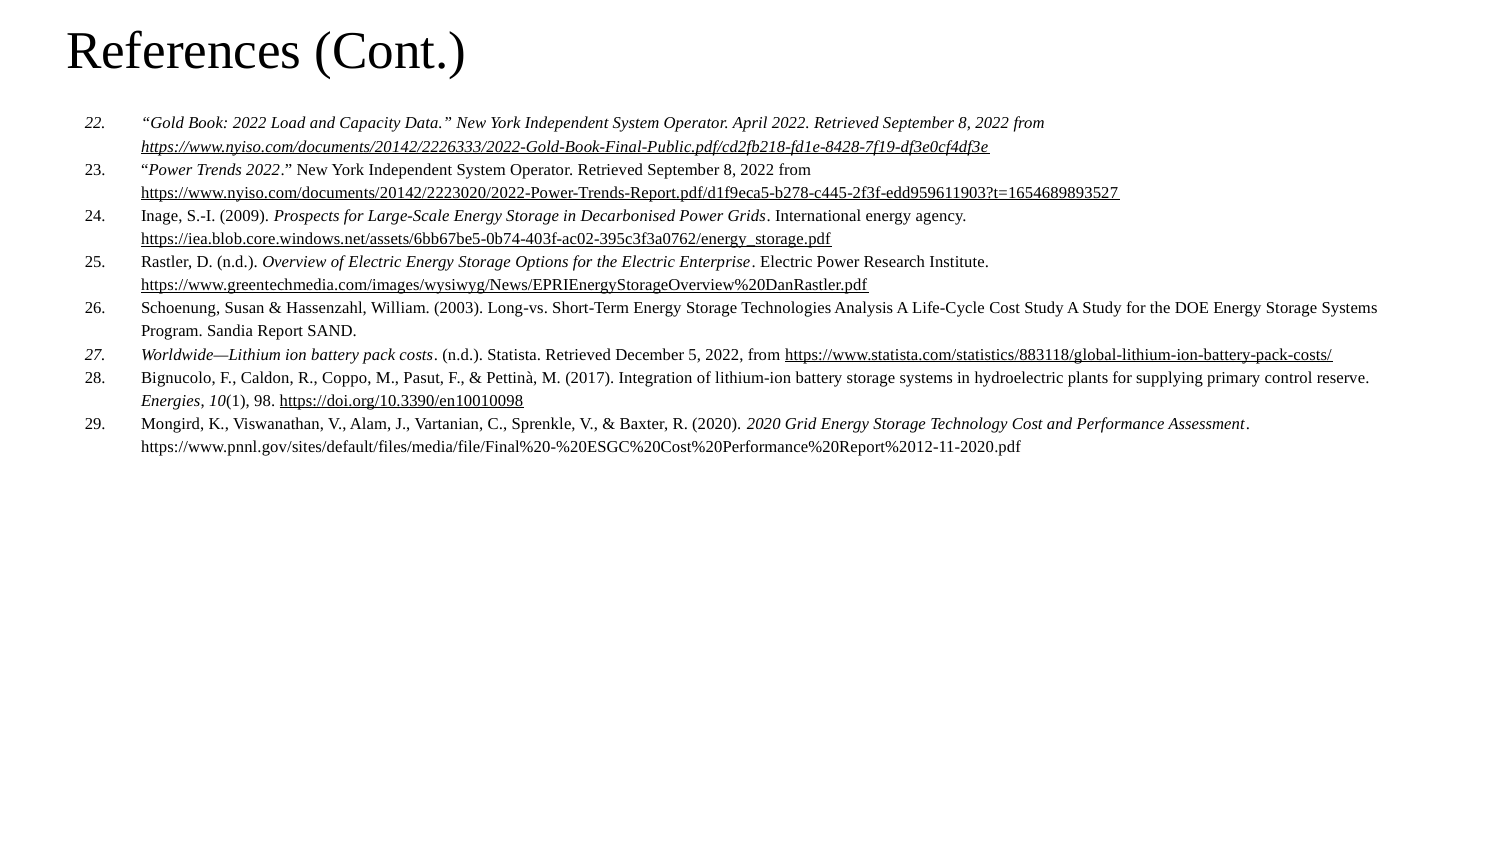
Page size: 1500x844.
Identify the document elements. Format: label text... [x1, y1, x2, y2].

title References (Cont.) [51, 0, 1449, 94]
list “Gold Book: 2022 Load and Capacity Data.” New York Independent System Operator. April 2022. Retrieved September 8, 2022 from https://www.nyiso.com/documents/20142/2226333/2022-Gold-Book-Final-Public.pdf/cd2fb218-fd1e-8428-7f19-df3e0cf4df3e “Power Trends 2022.” New York Independent System Operator. Retrieved September 8, 2022 from https://www.nyiso.com/documents/20142/2223020/2022-Power-Trends-Report.pdf/d1f9eca5-b278-c445-2f3f-edd959611903?t=1654689893527 Inage, S.-I. (2009). Prospects for Large-Scale Energy Storage in Decarbonised Power Grids. International energy agency. https://iea.blob.core.windows.net/assets/6bb67be5-0b74-403f-ac02-395c3f3a0762/energy_storage.pdf Rastler, D. (n.d.). Overview of Electric Energy Storage Options for the Electric Enterprise. Electric Power Research Institute. https://www.greentechmedia.com/images/wysiwyg/News/EPRIEnergyStorageOverview%20DanRastler.pdf Schoenung, Susan & Hassenzahl, William. (2003). Long-vs. Short-Term Energy Storage Technologies Analysis A Life-Cycle Cost Study A Study for the DOE Energy Storage Systems Program. Sandia Report SAND. Worldwide—Lithium ion battery pack costs. (n.d.). Statista. Retrieved December 5, 2022, from https://www.statista.com/statistics/883118/global-lithium-ion-battery-pack-costs/ Bignucolo, F., Caldon, R., Coppo, M., Pasut, F., & Pettinà, M. (2017). Integration of lithium-ion battery storage systems in hydroelectric plants for supplying primary control reserve. Energies, 10(1), 98. https://doi.org/10.3390/en10010098 Mongird, K., Viswanathan, V., Alam, J., Vartanian, C., Sprenkle, V., & Baxter, R. (2020). 2020 Grid Energy Storage Technology Cost and Performance Assessment. https://www.pnnl.gov/sites/default/files/media/file/Final%20-%20ESGC%20Cost%20Performance%20Report%2012-11-2020.pdf [51, 94, 1449, 655]
